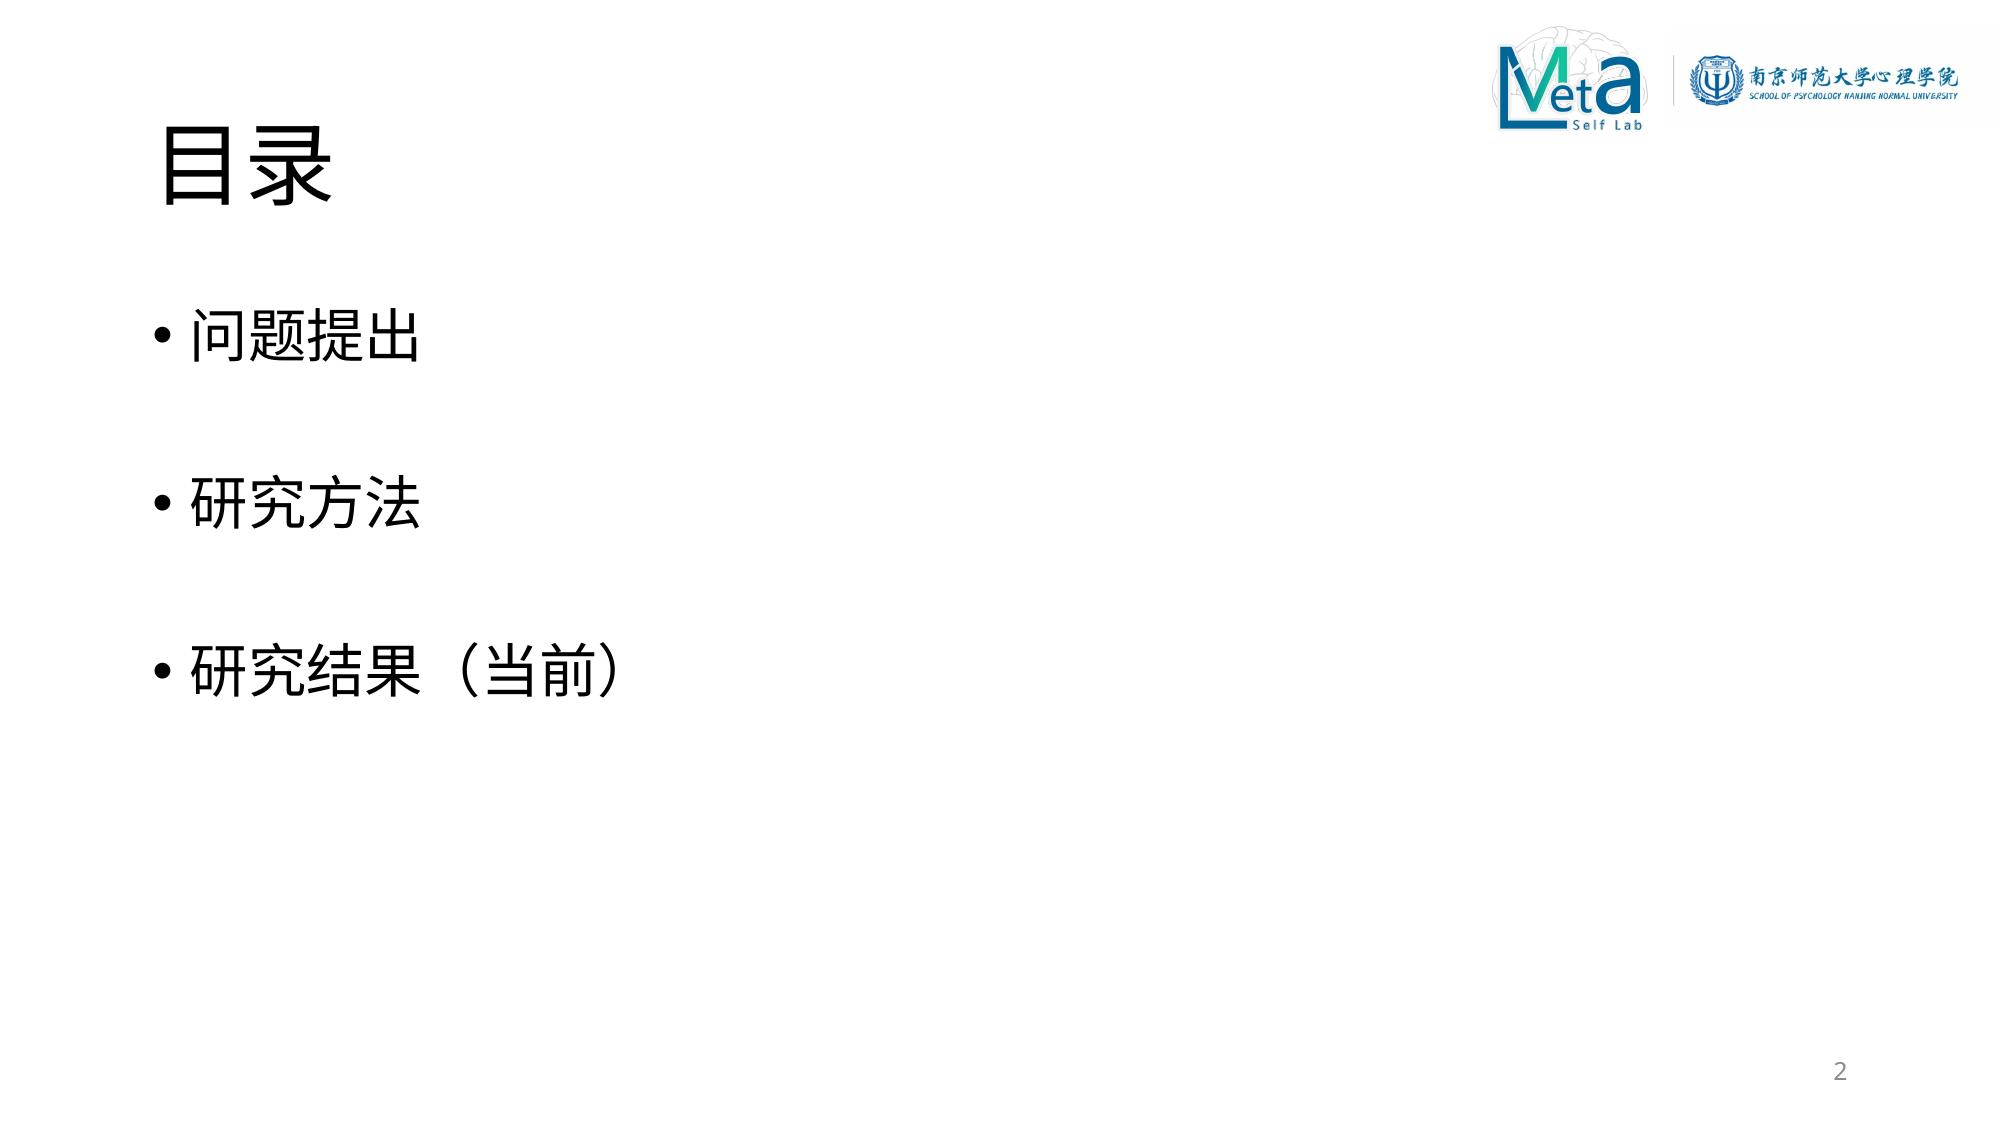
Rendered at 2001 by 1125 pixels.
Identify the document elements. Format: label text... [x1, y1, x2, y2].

slide_number 2 [1412, 1042, 1863, 1103]
title 目录 [137, 59, 1863, 278]
list 问题提出 研究方法 研究结果（当前） [137, 299, 1863, 1014]
picture [1384, 0, 2000, 127]
